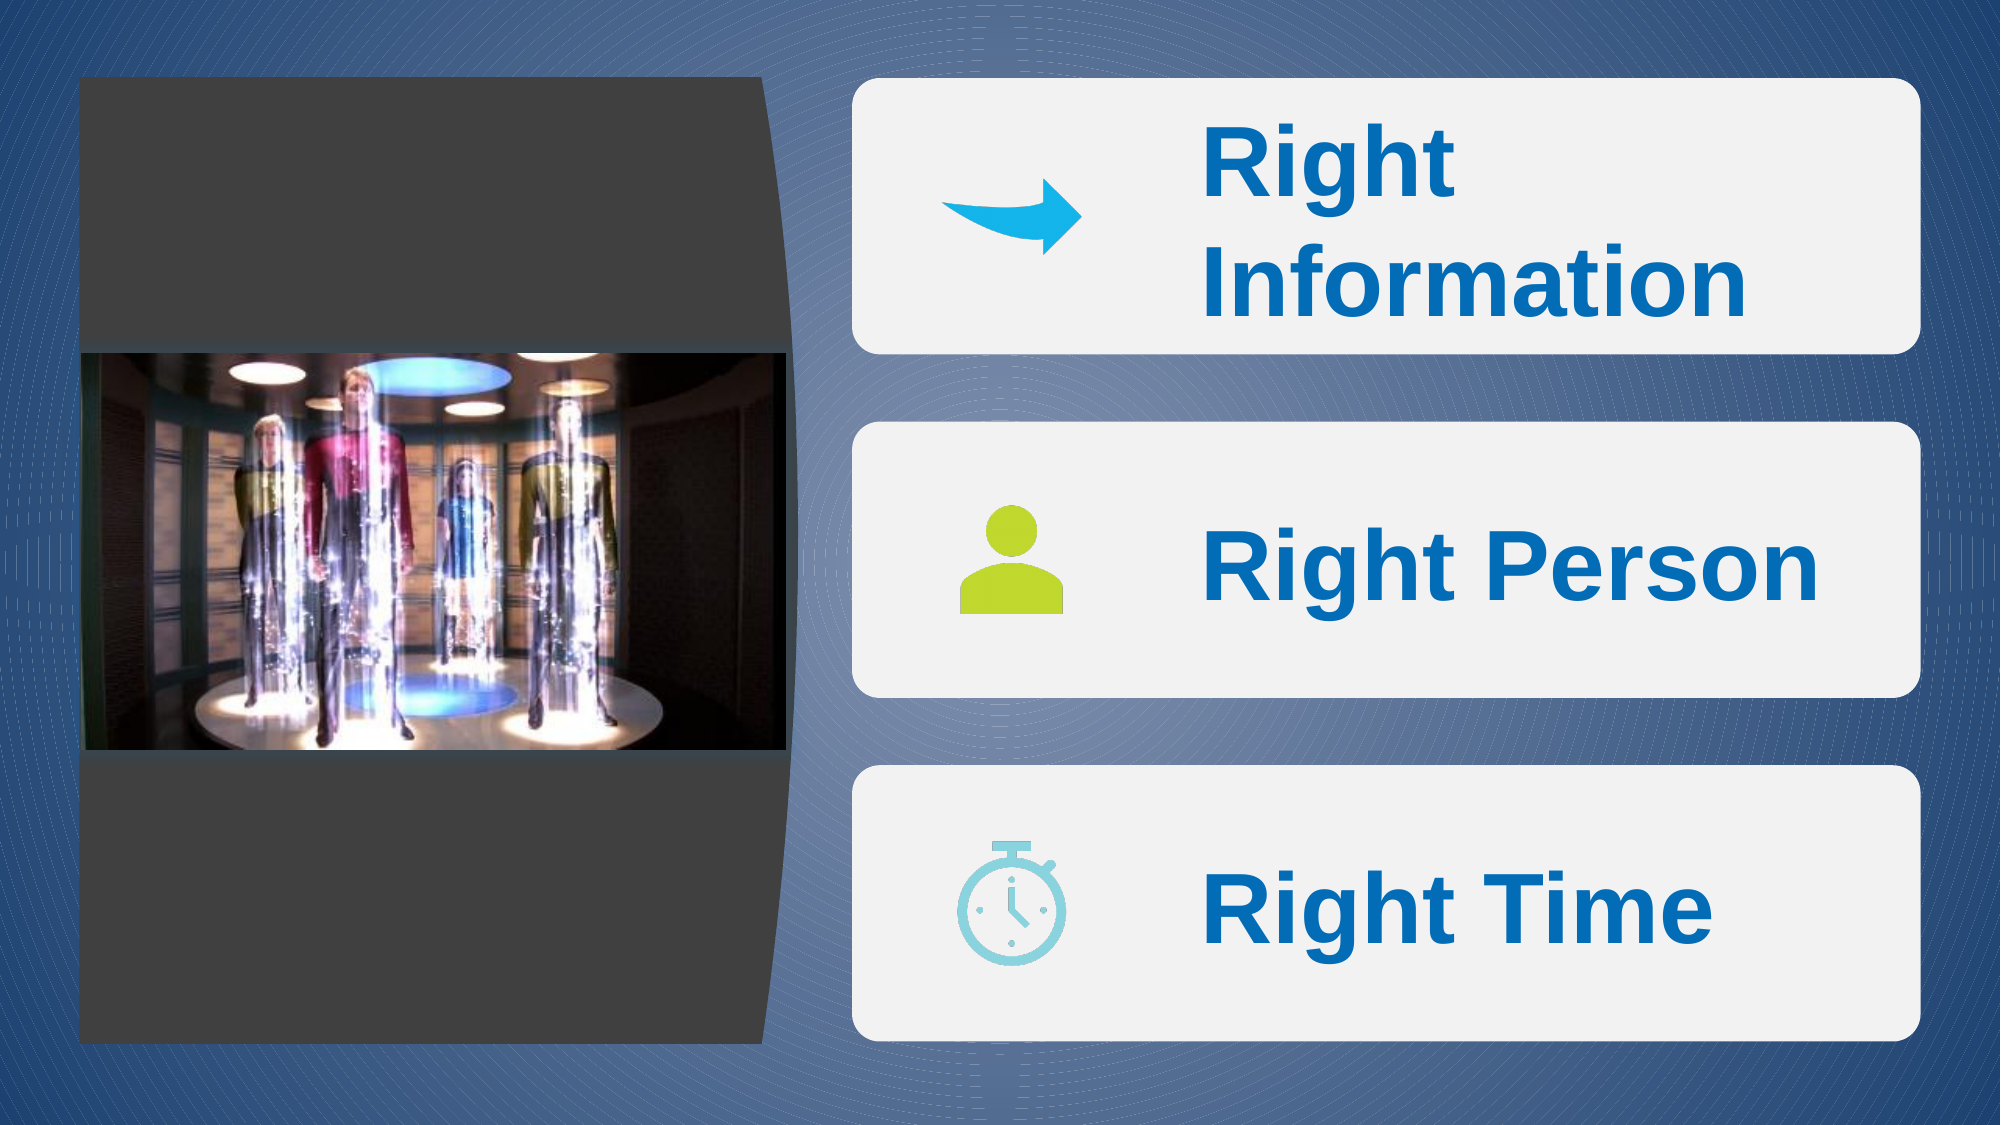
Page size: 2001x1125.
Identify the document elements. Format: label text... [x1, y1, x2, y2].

picture [80, 353, 786, 750]
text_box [852, 77, 1921, 1043]
text_box Inside every single one of us, we have the most powerful device known to humankind [78, 344, 794, 351]
text_box [78, 76, 794, 345]
text_box [78, 759, 792, 1045]
text_box [796, 394, 800, 681]
